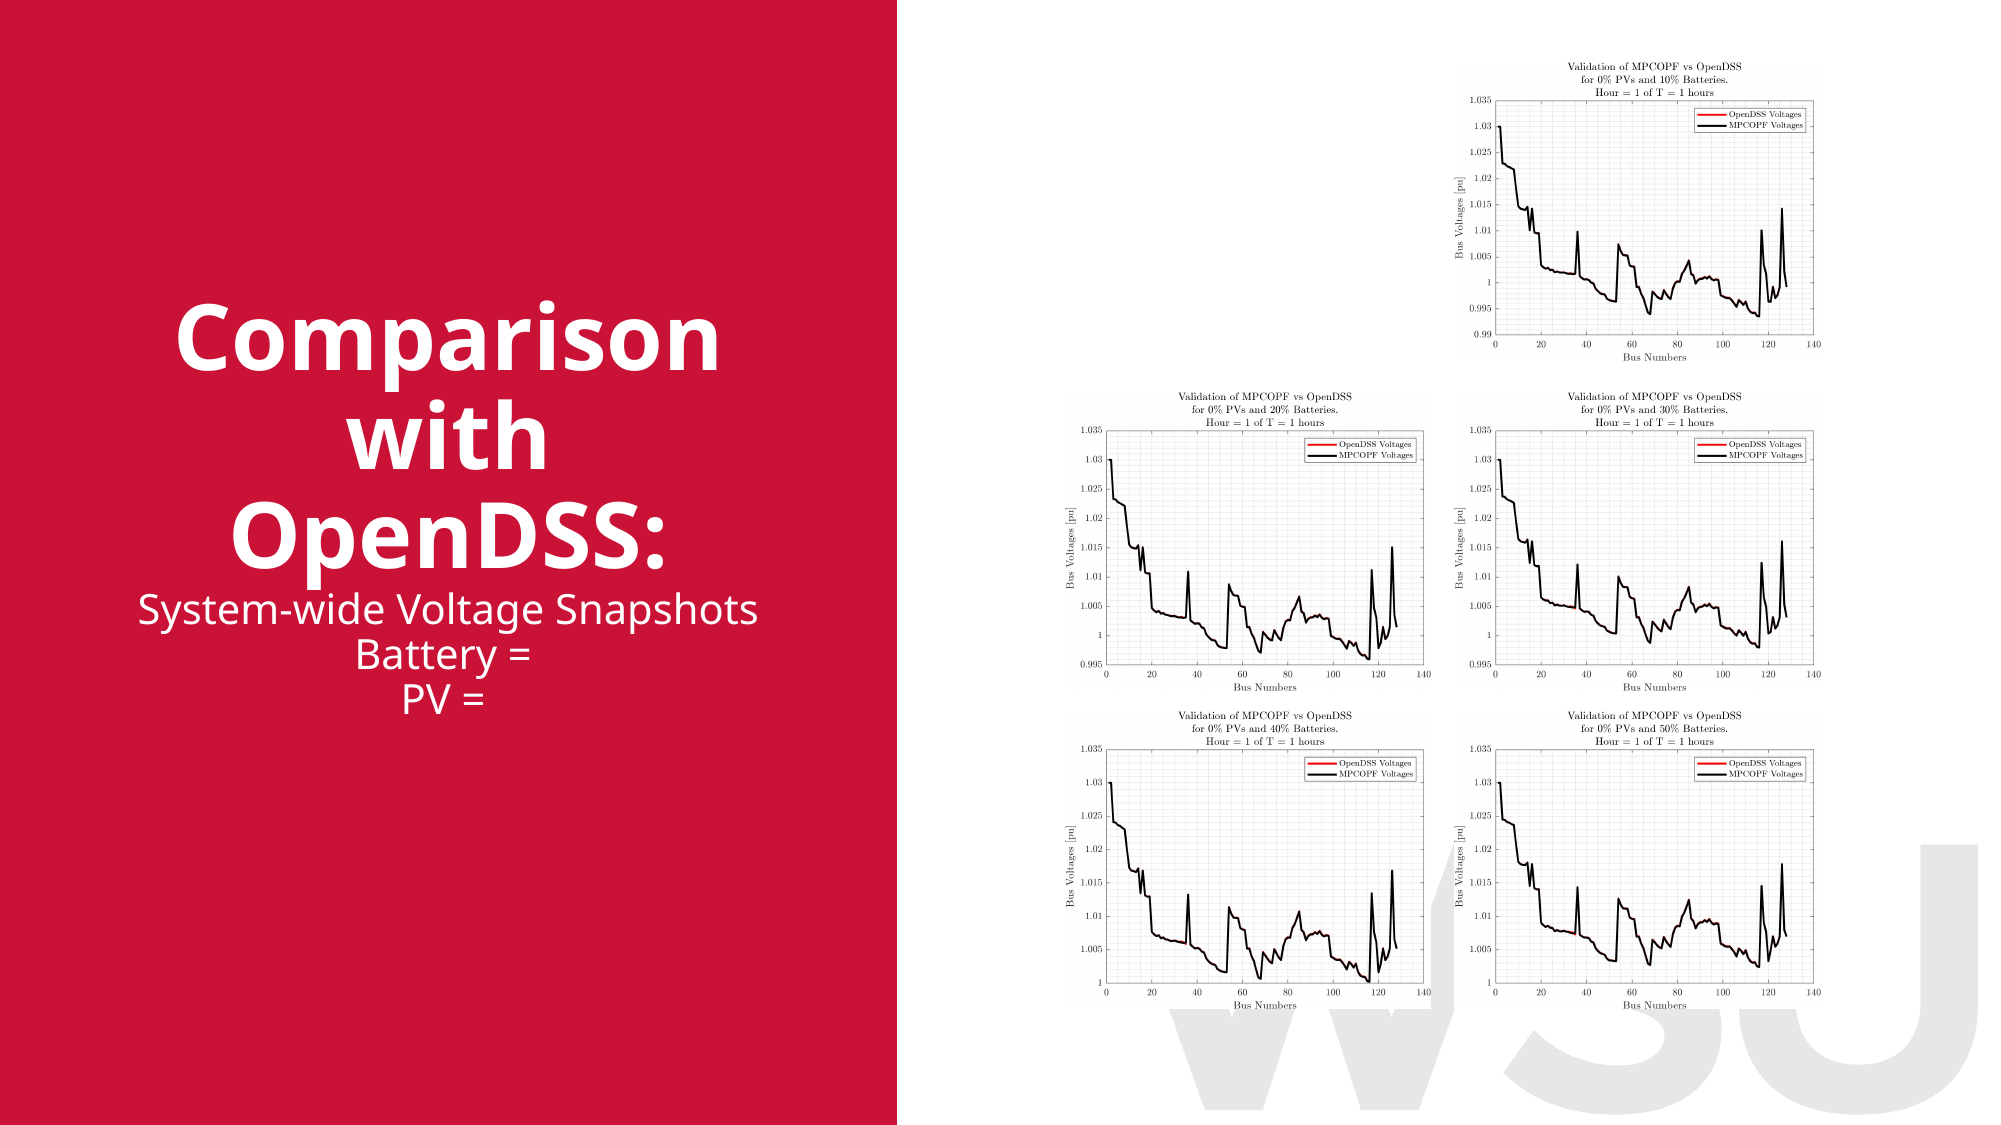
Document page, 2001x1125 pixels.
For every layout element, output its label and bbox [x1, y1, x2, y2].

picture [1065, 392, 1431, 691]
picture [1454, 392, 1821, 691]
picture [1454, 62, 1821, 361]
text_box [0, 0, 898, 1125]
picture [1065, 710, 1979, 1115]
